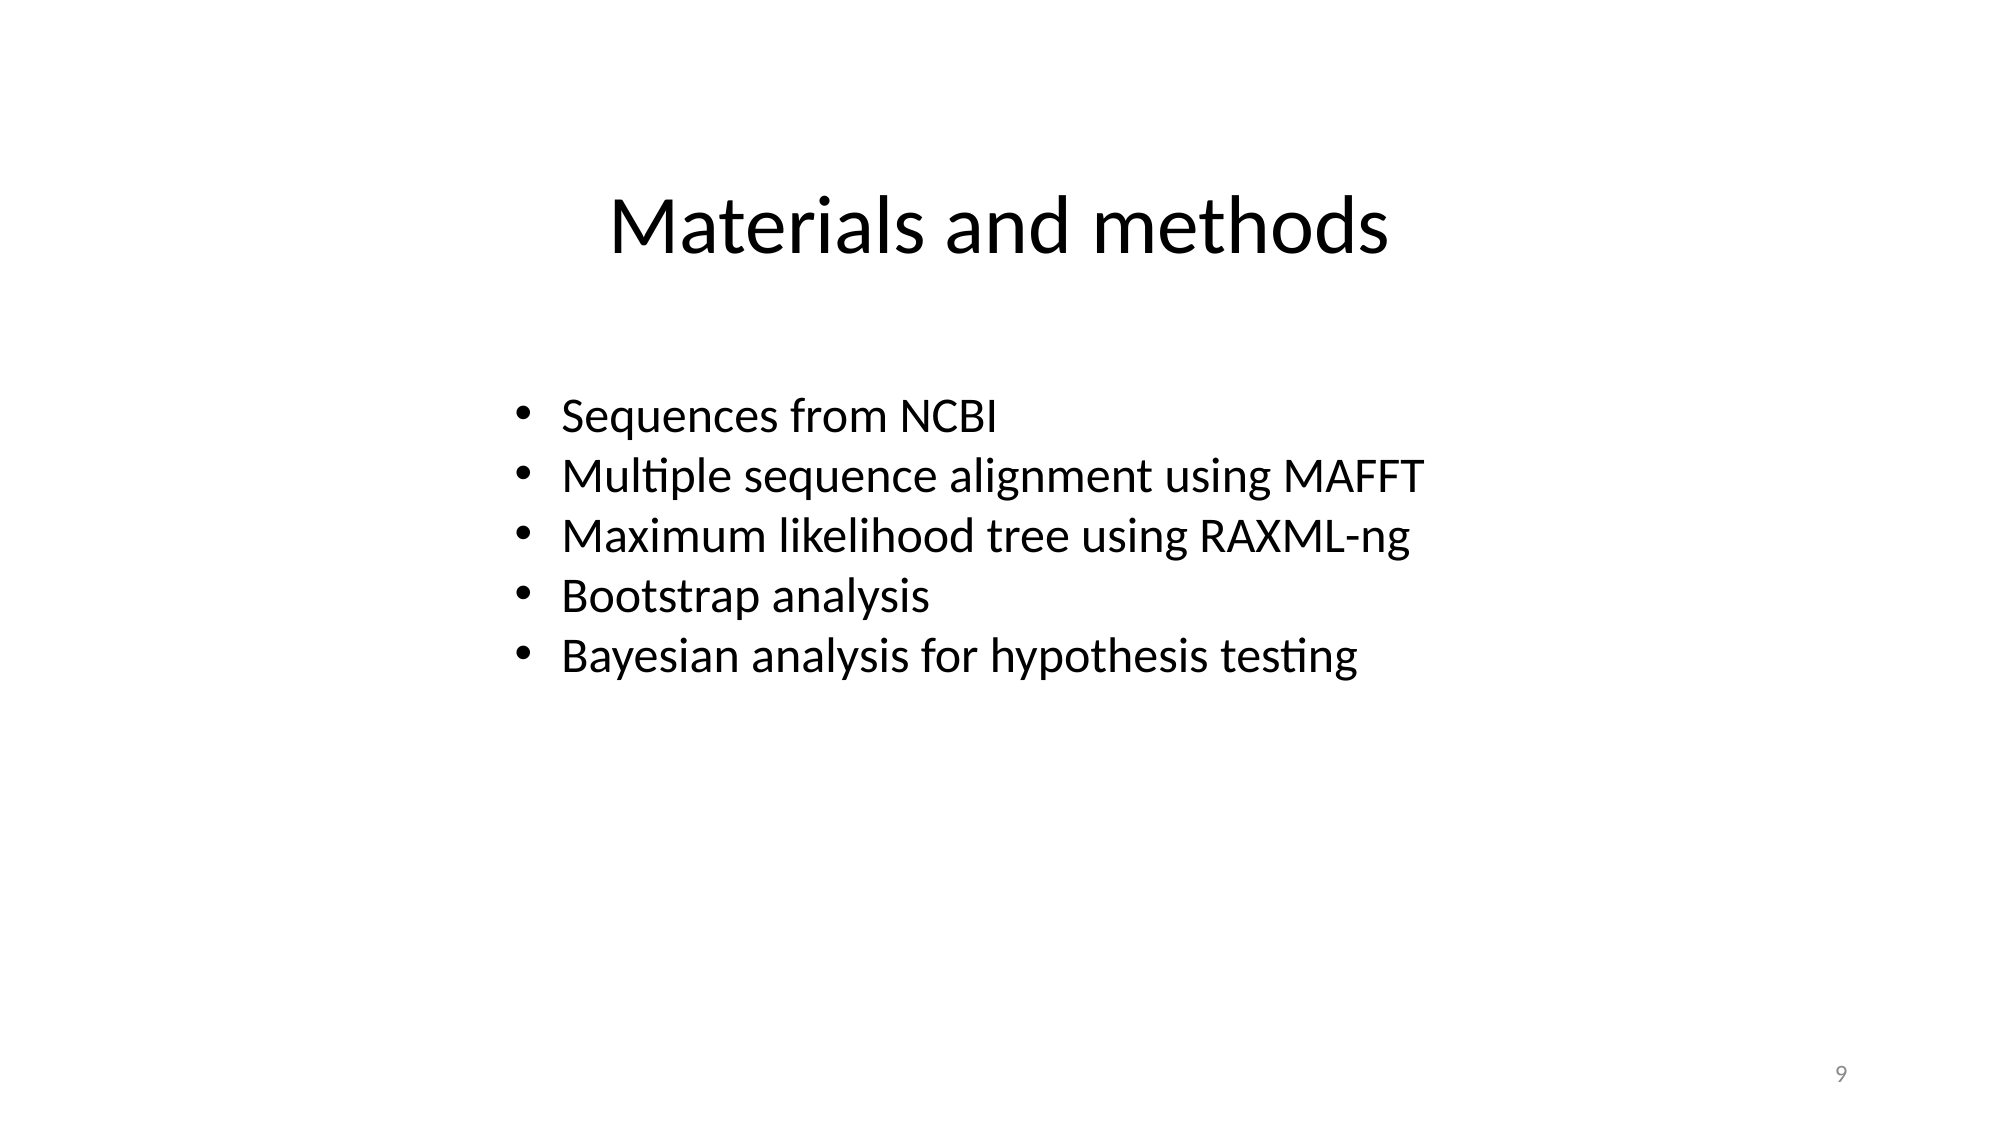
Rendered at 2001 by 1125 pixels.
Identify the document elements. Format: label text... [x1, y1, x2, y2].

text_box Materials and methods [593, 162, 1407, 278]
slide_number 9 [1412, 1042, 1863, 1103]
text_box Sequences from NCBI Multiple sequence alignment using MAFFT Maximum likelihood tree using RAXML-ng Bootstrap analysis Bayesian analysis for hypothesis testing [499, 374, 1675, 690]
